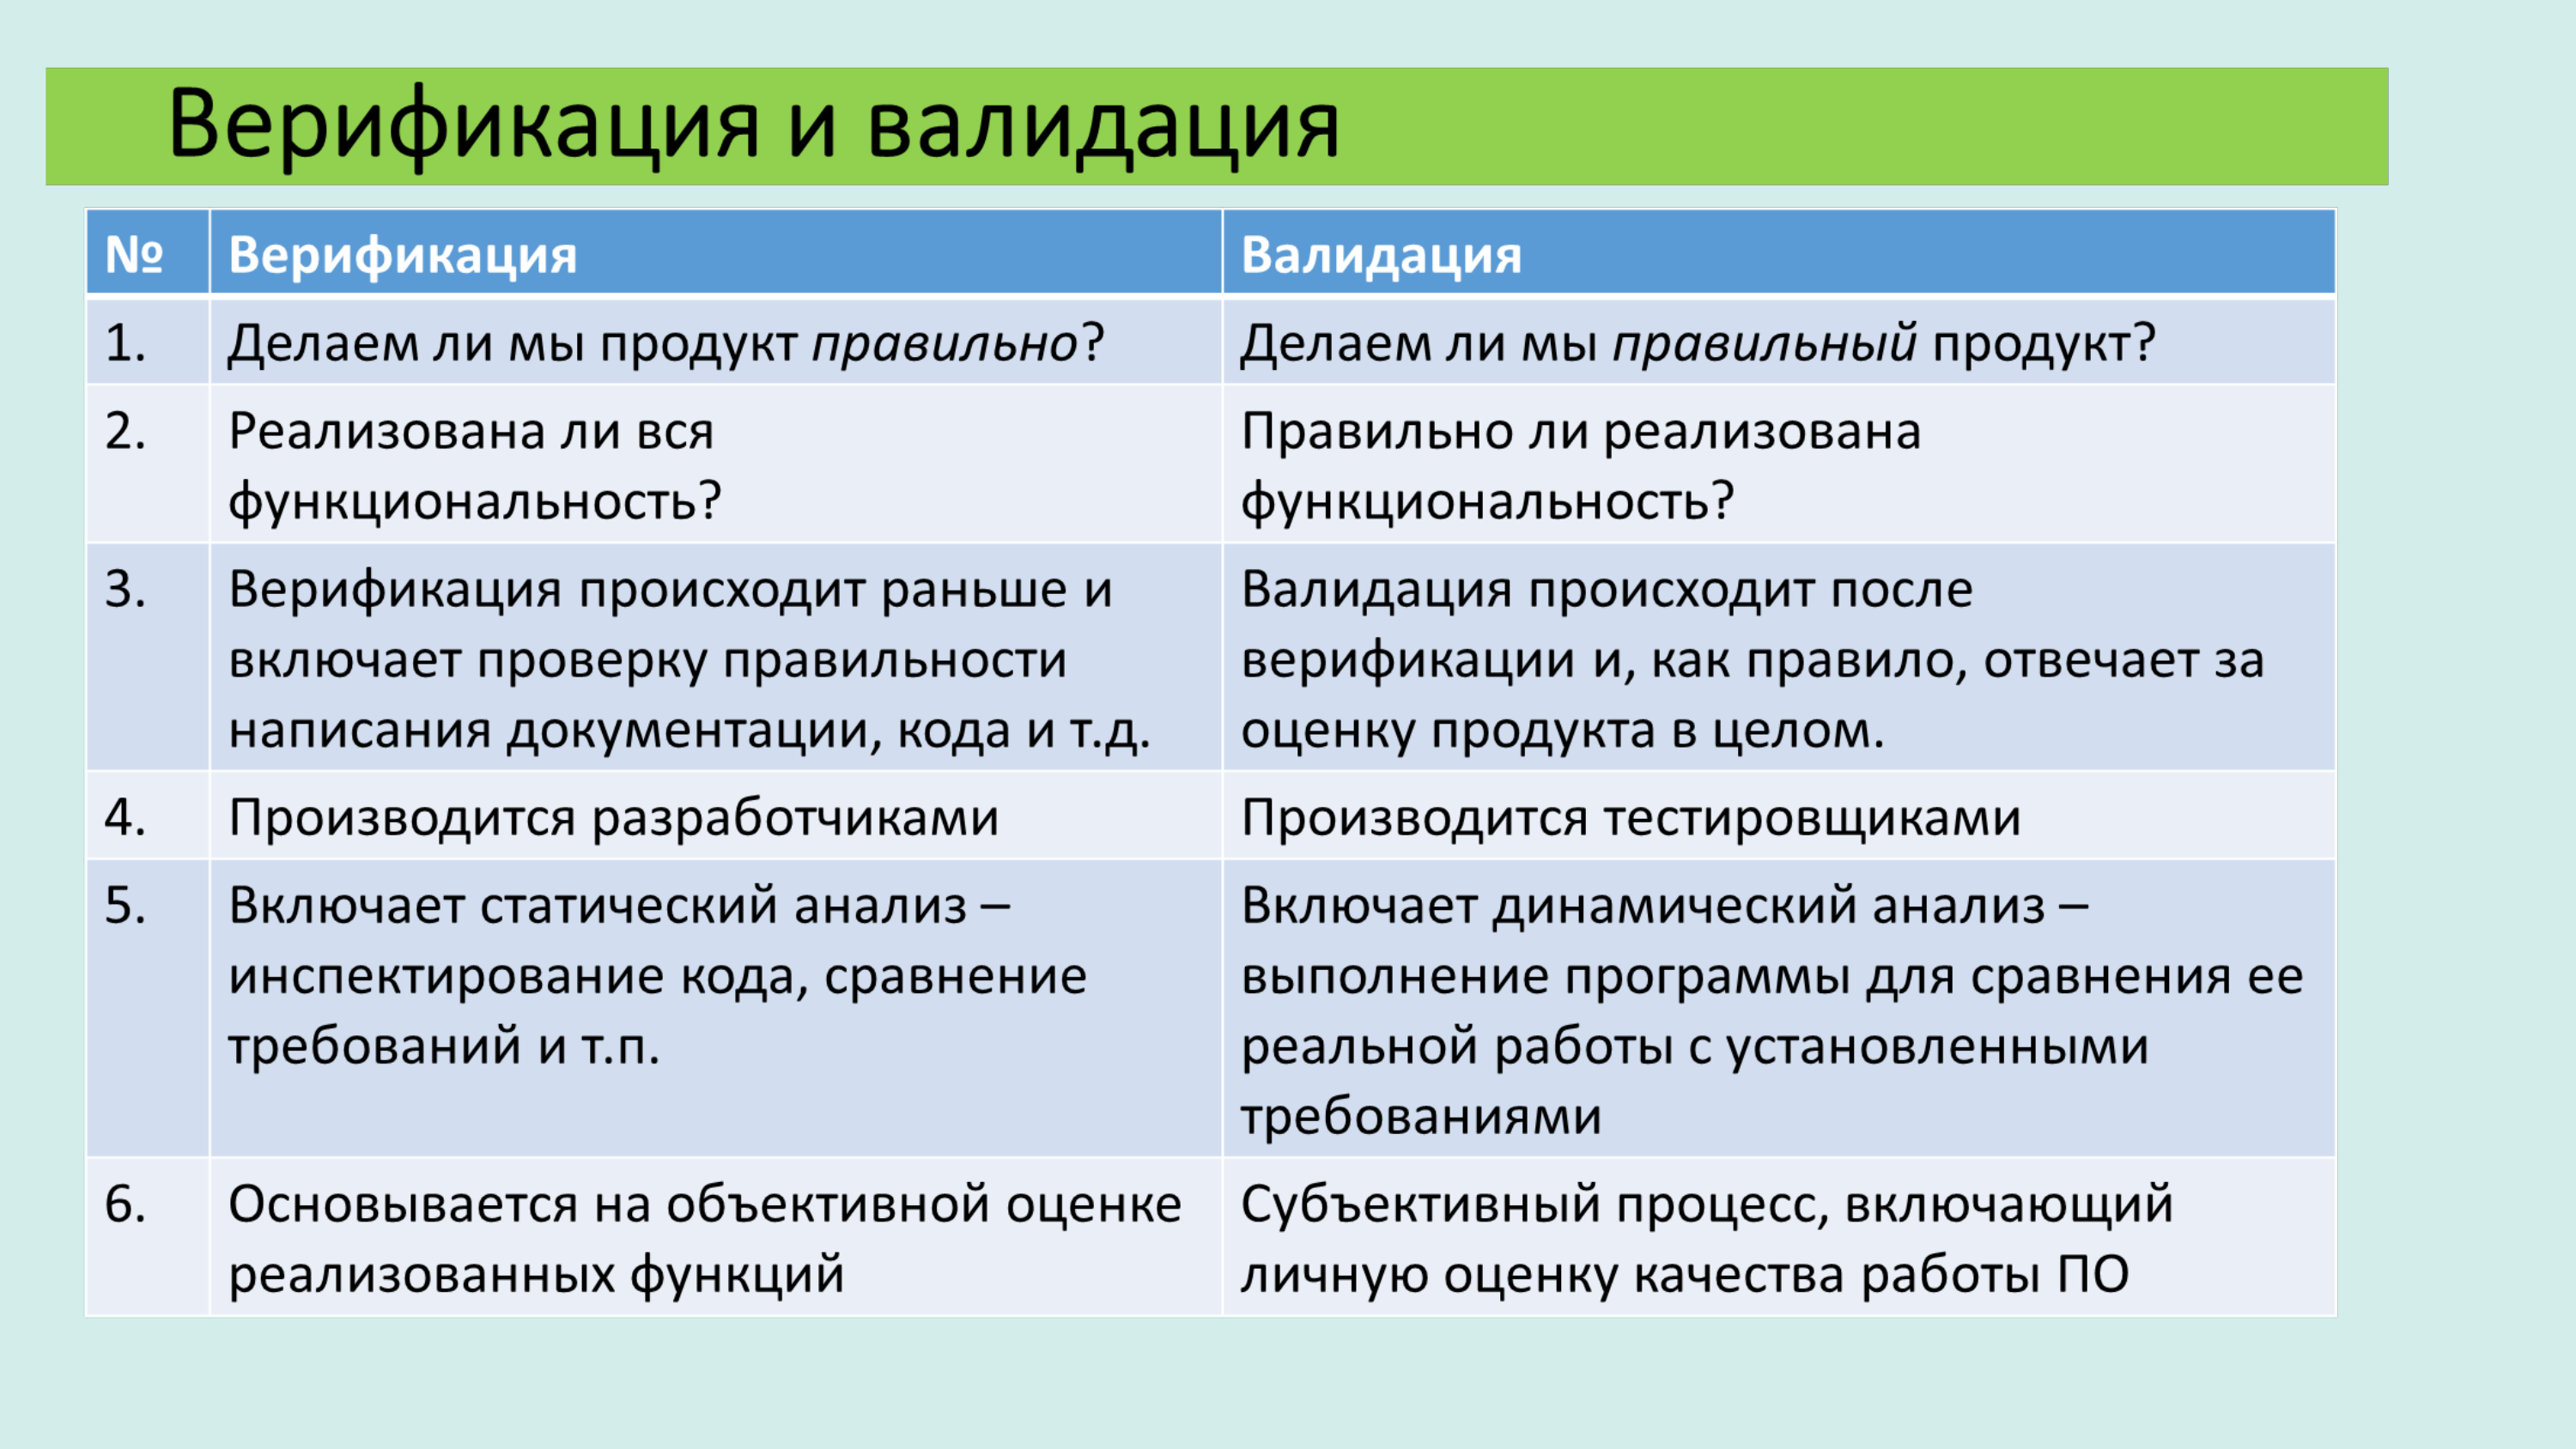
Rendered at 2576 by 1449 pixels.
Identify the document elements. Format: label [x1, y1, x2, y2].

text_box [46, 22, 2432, 1343]
